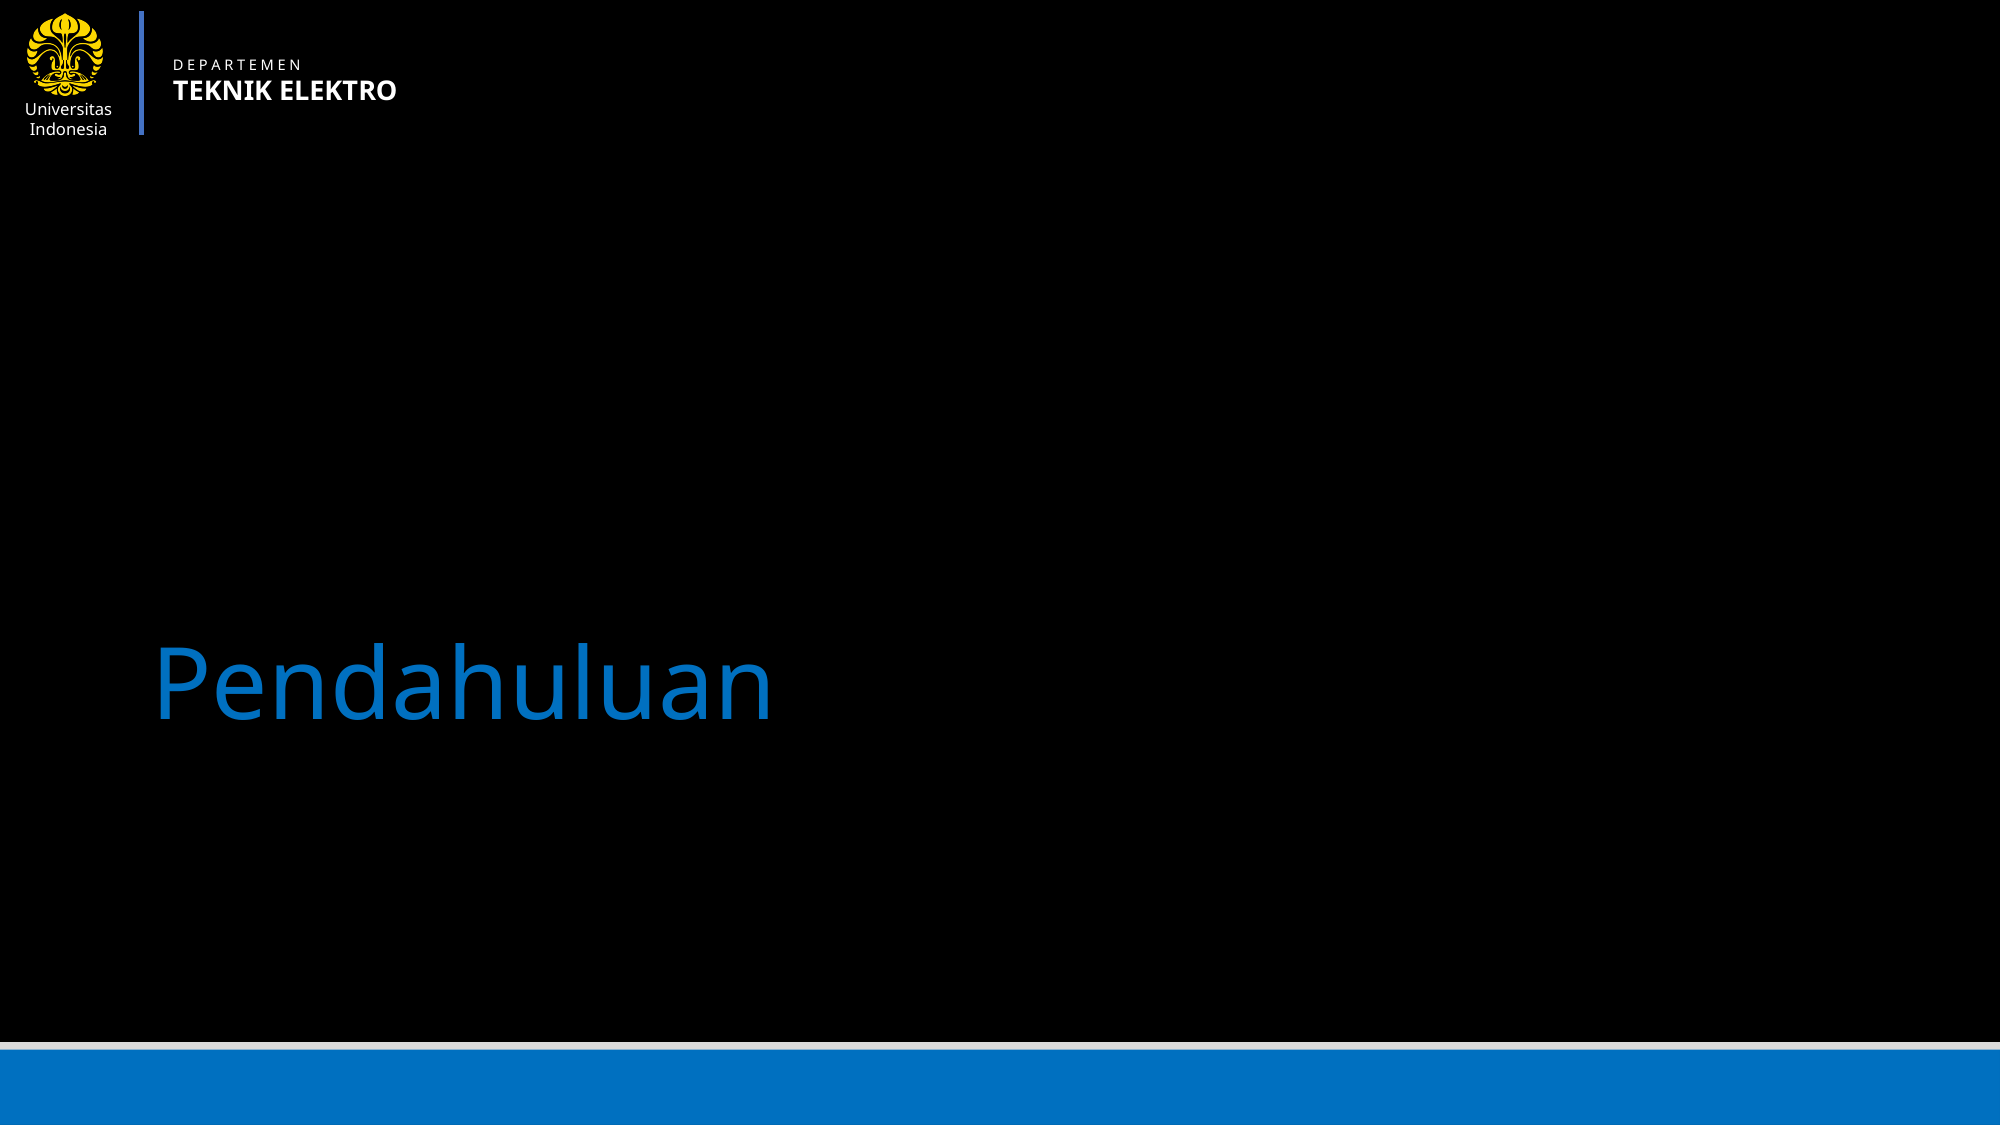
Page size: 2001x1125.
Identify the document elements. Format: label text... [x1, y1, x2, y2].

picture [27, 13, 103, 96]
title Pendahuluan [136, 280, 1862, 749]
picture [0, 1050, 2000, 1125]
